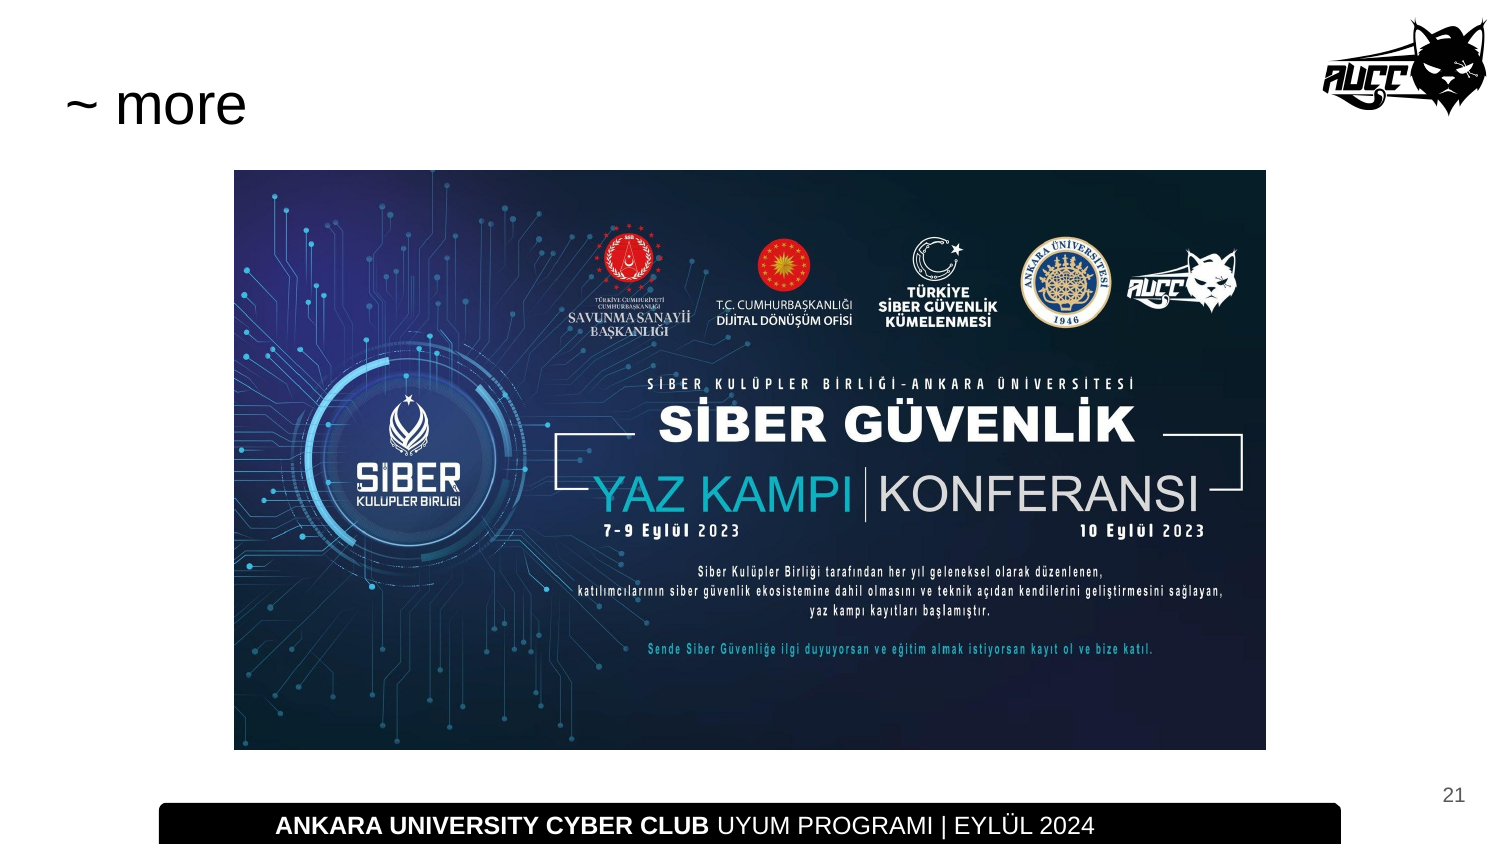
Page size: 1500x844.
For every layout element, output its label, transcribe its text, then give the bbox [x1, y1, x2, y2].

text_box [159, 803, 1341, 844]
title ~ more [63, 64, 1092, 208]
picture [234, 170, 1266, 751]
picture [1321, 16, 1488, 118]
slide_number ‹#› [1436, 781, 1475, 844]
